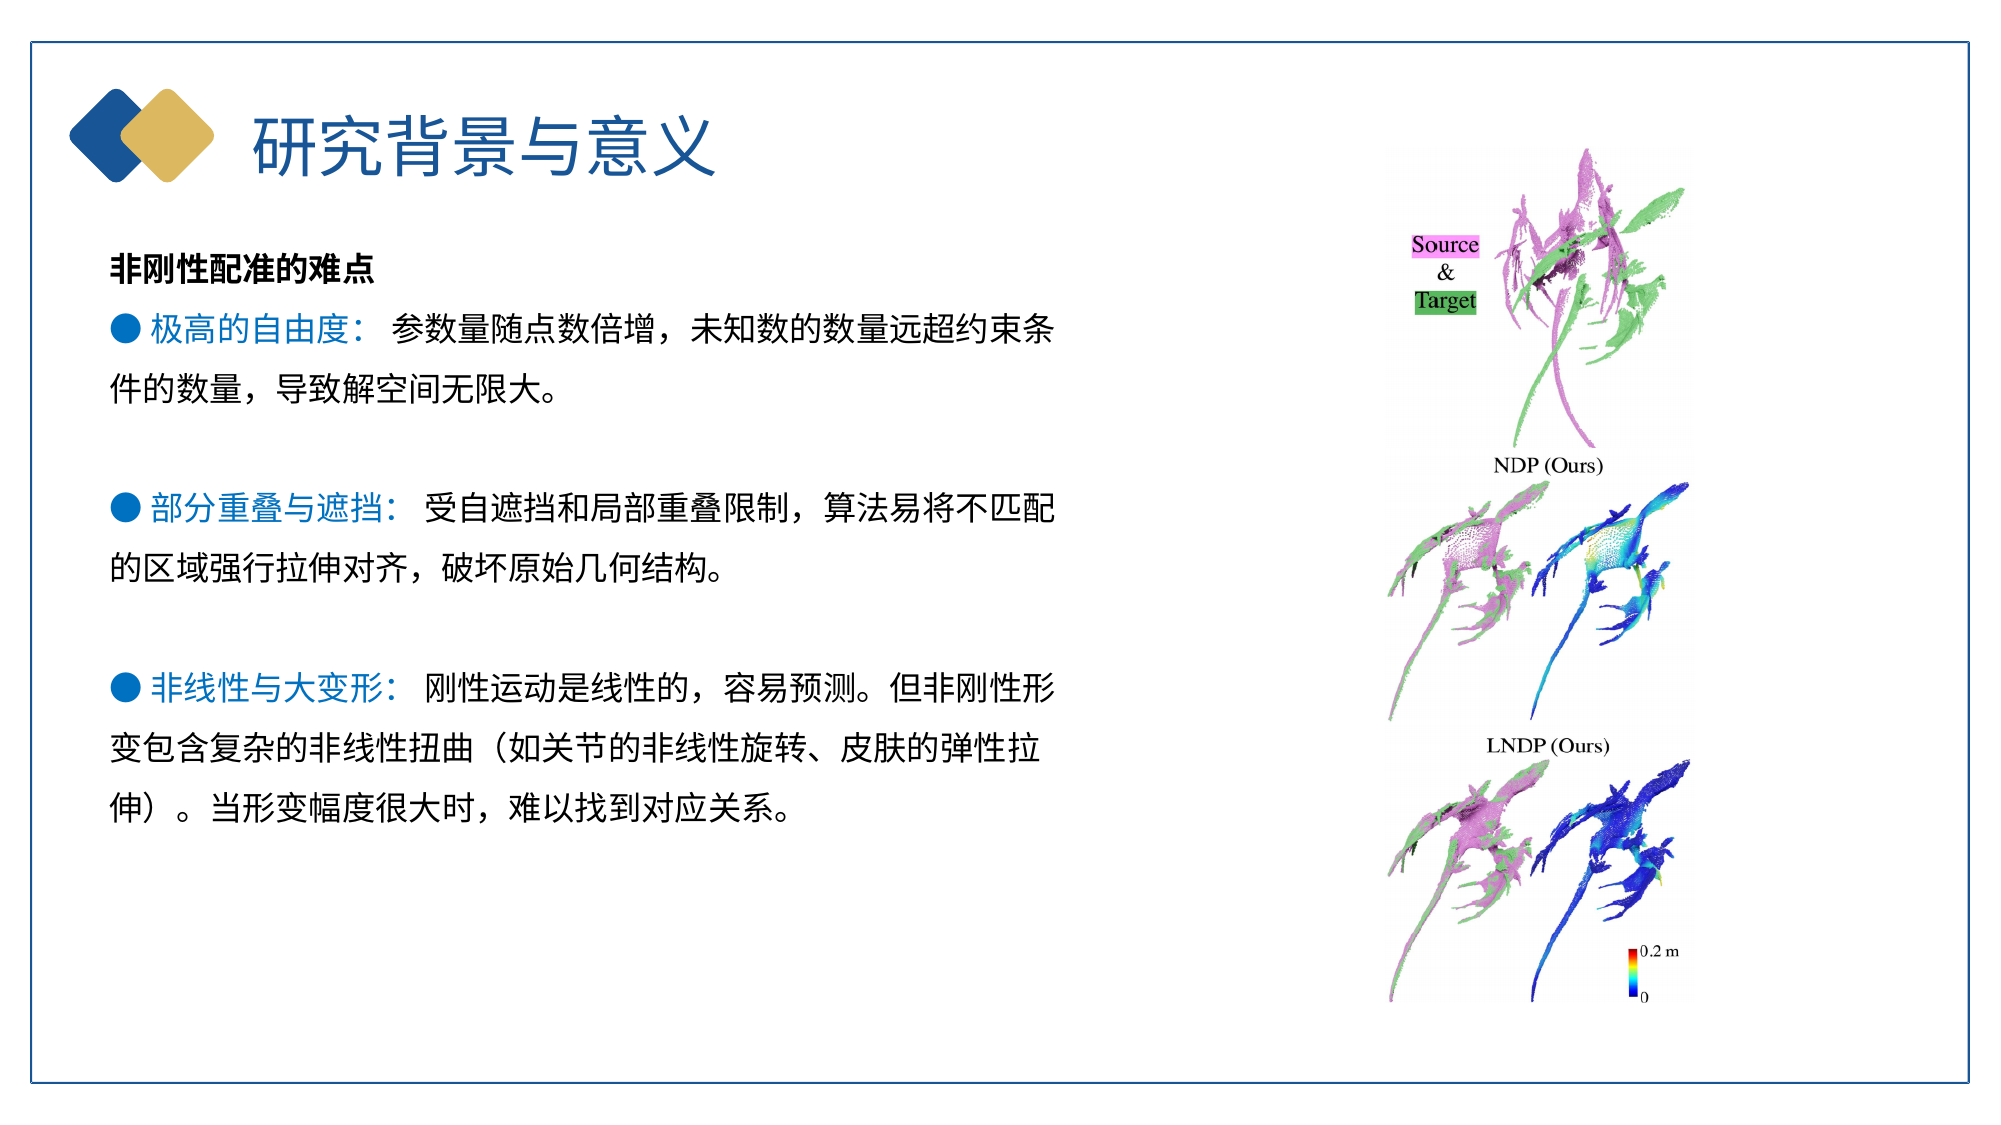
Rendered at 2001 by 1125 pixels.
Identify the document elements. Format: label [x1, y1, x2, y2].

text_box [29, 40, 1971, 1085]
text_box [79, 99, 130, 173]
text_box [130, 99, 204, 173]
text_box [1384, 131, 1697, 1003]
